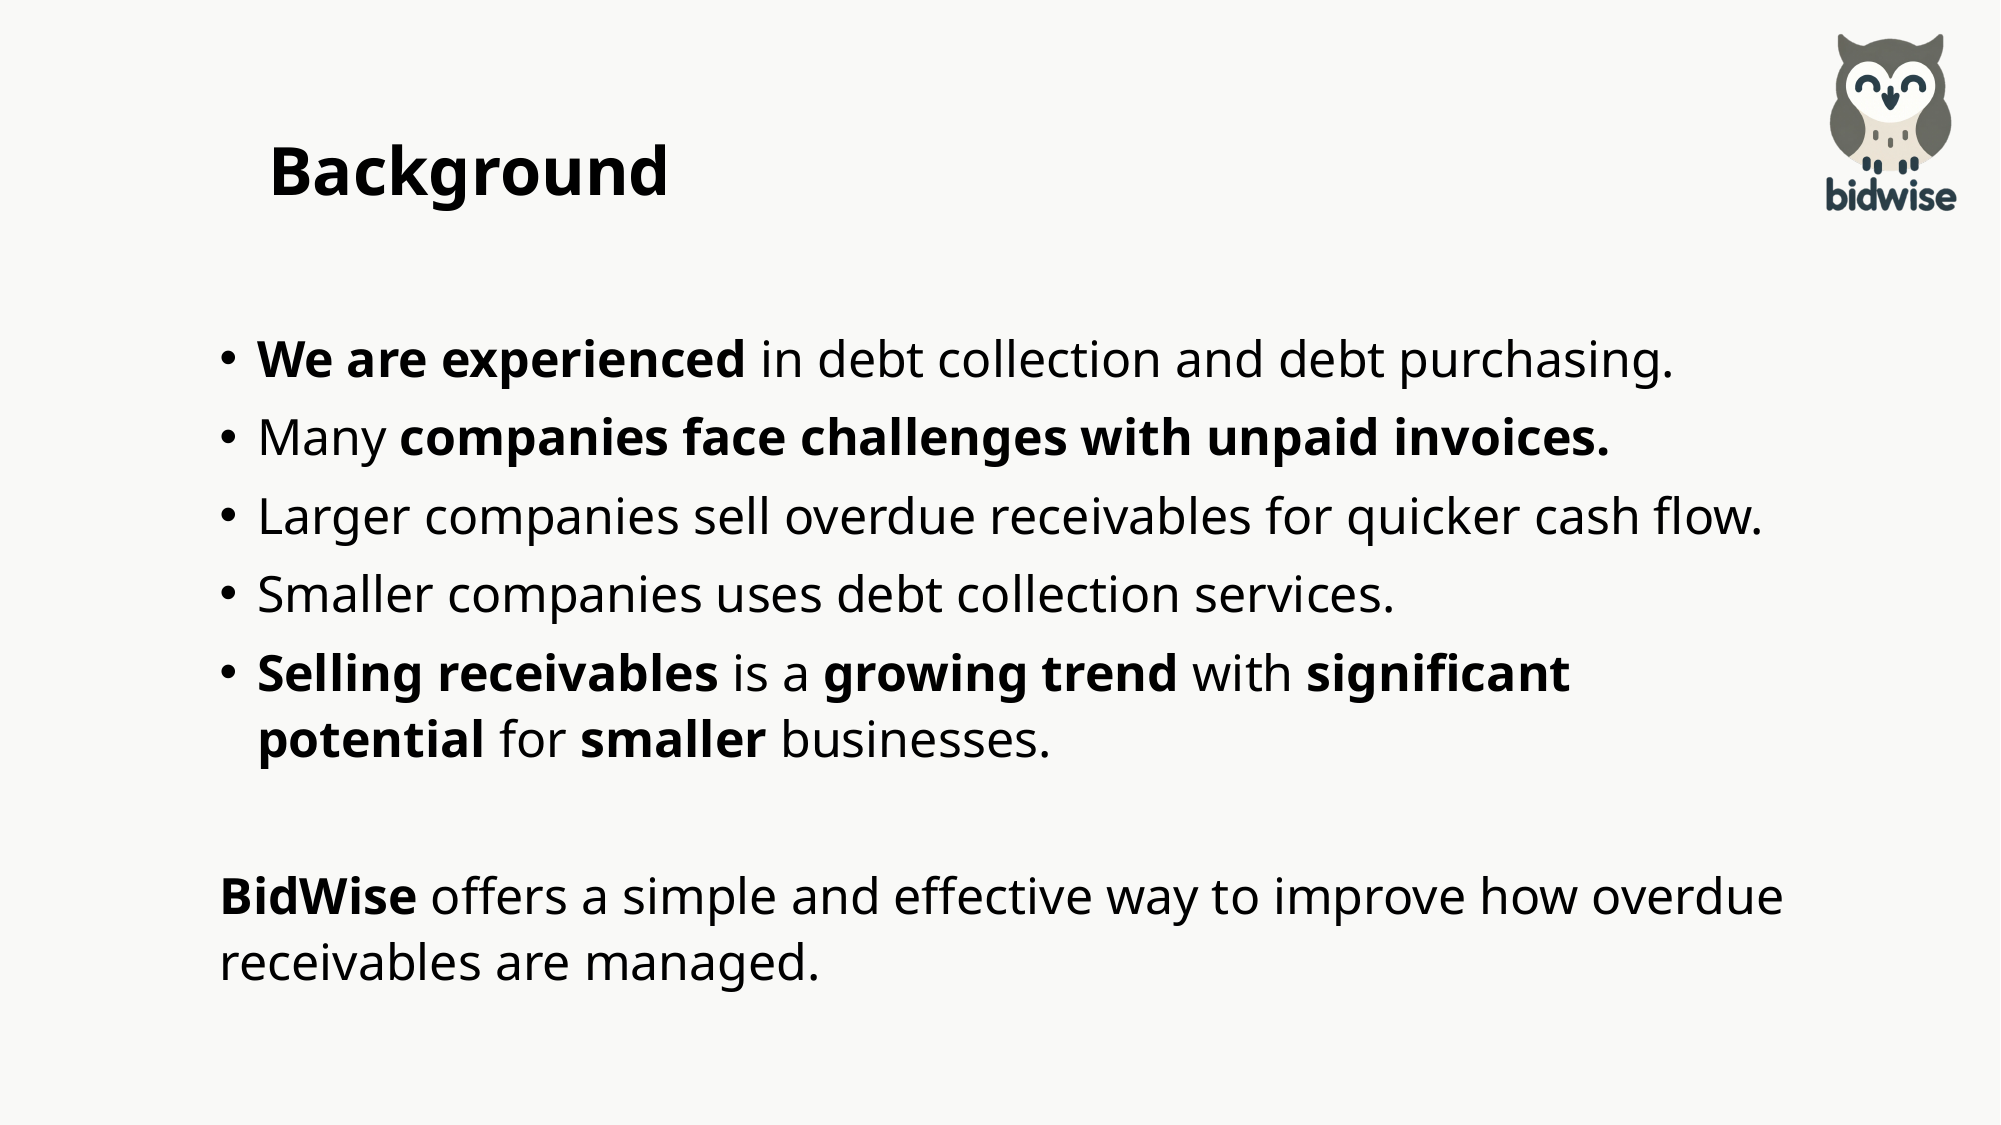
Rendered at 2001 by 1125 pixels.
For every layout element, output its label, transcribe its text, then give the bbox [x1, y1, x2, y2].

text_box We are experienced in debt collection and debt purchasing. Many companies face challenges with unpaid invoices. Larger companies sell overdue receivables for quicker cash flow. Smaller companies uses debt collection services. Selling receivables is a growing trend with significant potential for smaller businesses. BidWise offers a simple and effective way to improve how overdue receivables are managed. [204, 313, 1821, 1077]
text_box Background [253, 75, 1737, 262]
picture [1782, 0, 2000, 233]
